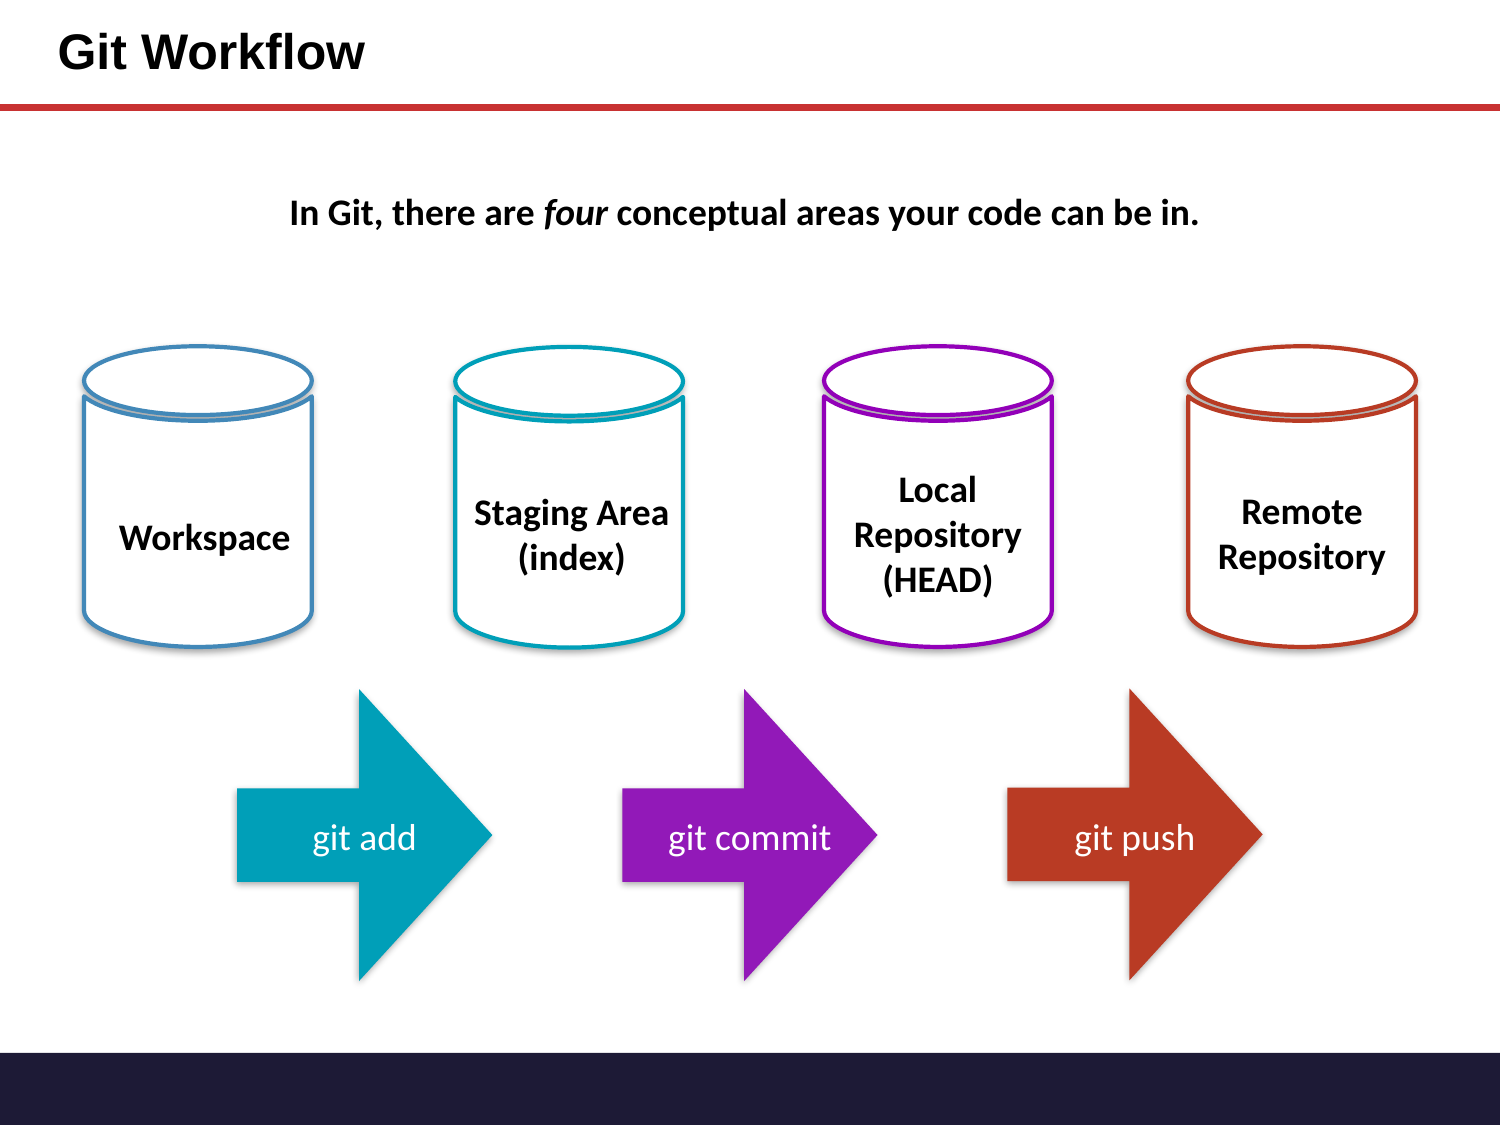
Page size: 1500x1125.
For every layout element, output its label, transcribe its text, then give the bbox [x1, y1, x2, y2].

text_box [455, 396, 684, 648]
text_box Remote Repository [1210, 479, 1394, 585]
text_box Local Repository (HEAD) [846, 457, 1030, 608]
text_box In Git, there are four conceptual areas your code can be in. [281, 180, 1209, 241]
text_box [1188, 346, 1416, 416]
text_box [622, 689, 878, 982]
text_box Workspace [111, 505, 299, 566]
title Git Workflow [49, 0, 948, 108]
text_box [84, 346, 312, 416]
text_box git push [1066, 805, 1204, 866]
text_box [1007, 688, 1263, 981]
text_box [824, 396, 1052, 647]
text_box [824, 346, 1052, 416]
text_box [1188, 396, 1416, 647]
text_box [84, 396, 312, 647]
text_box [237, 689, 493, 982]
text_box [455, 346, 684, 416]
text_box Staging Area (index) [466, 479, 678, 585]
text_box git add [304, 805, 425, 866]
text_box git commit [660, 805, 840, 866]
